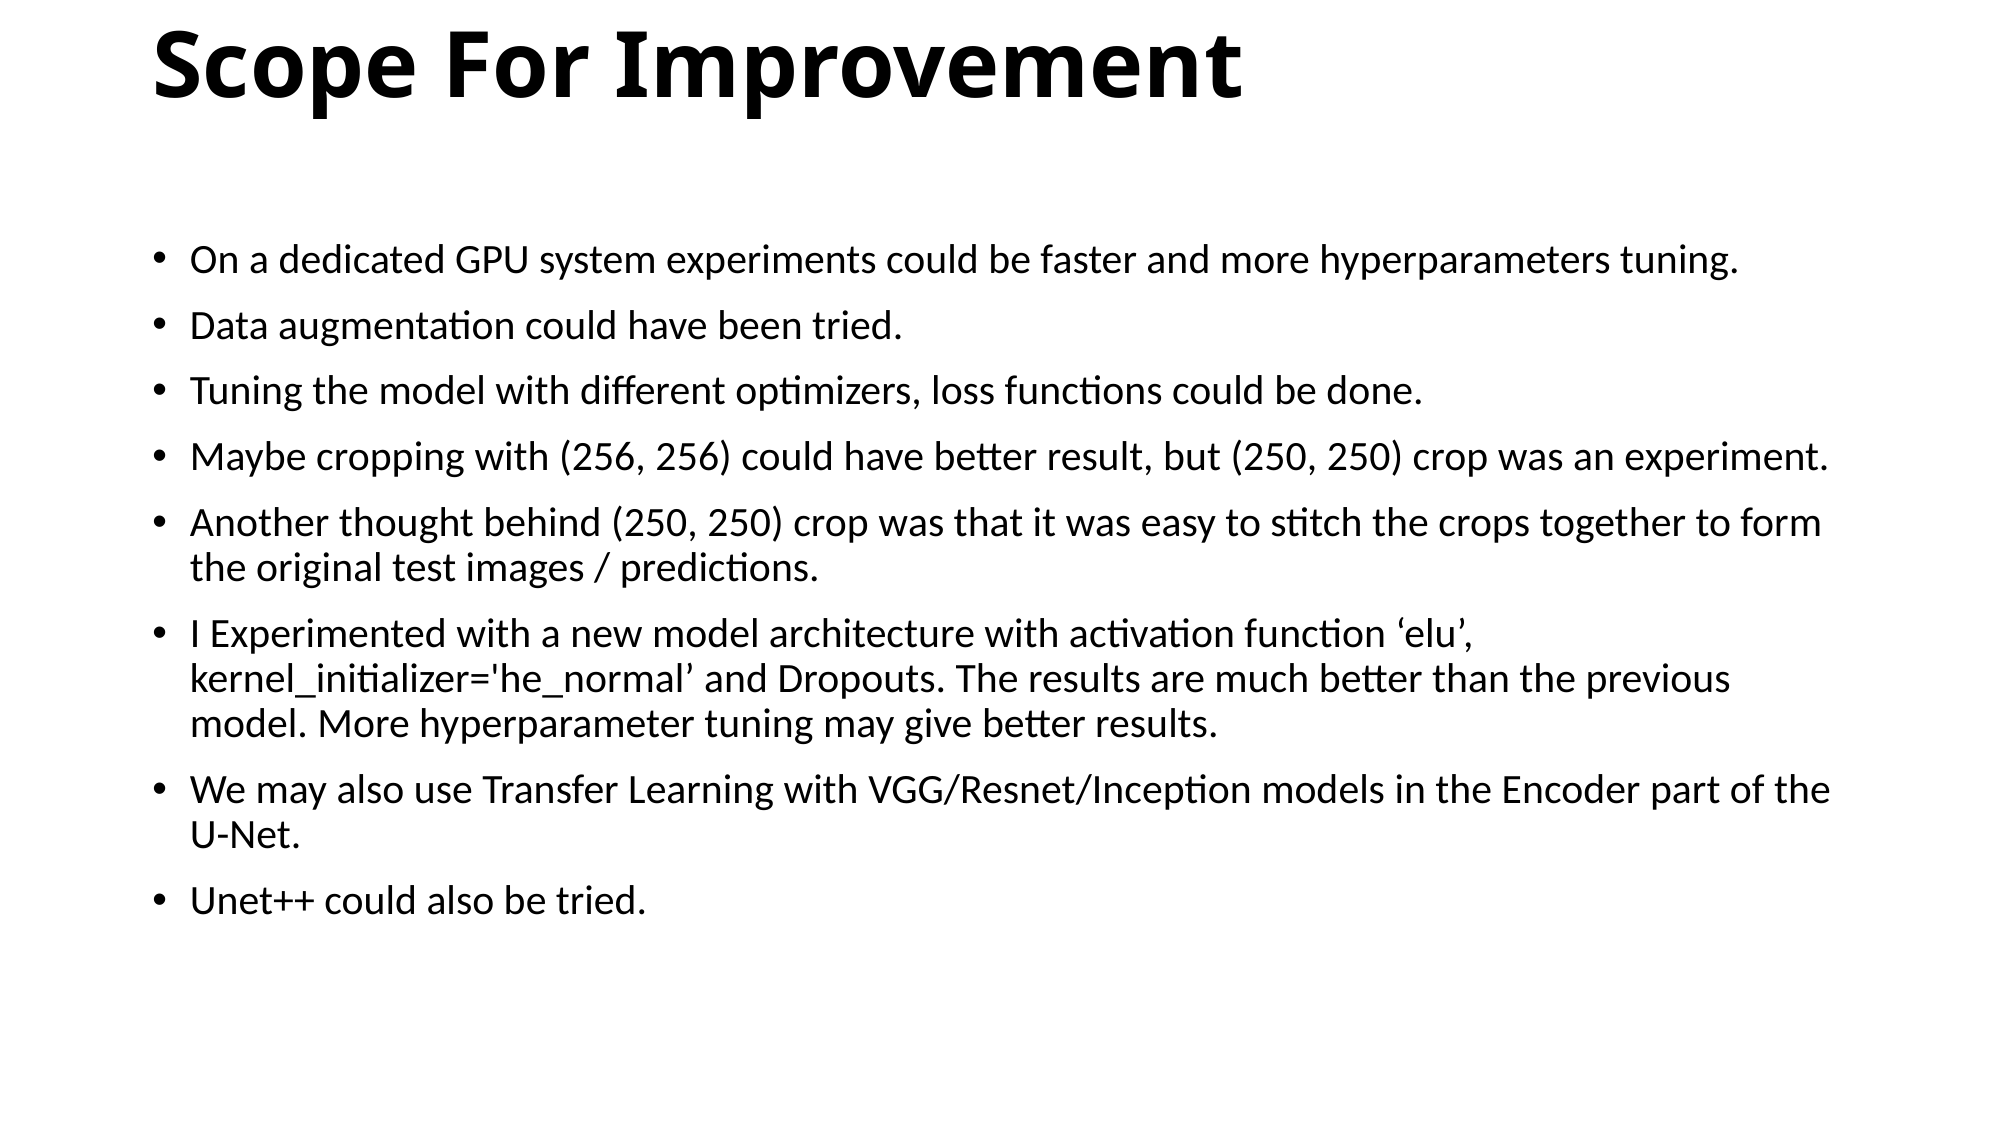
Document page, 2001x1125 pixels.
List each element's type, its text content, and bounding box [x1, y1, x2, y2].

text_box Scope For Improvement [137, 0, 1863, 136]
list On a dedicated GPU system experiments could be faster and more hyperparameters tuning. Data augmentation could have been tried. Tuning the model with different optimizers, loss functions could be done. Maybe cropping with (256, 256) could have better result, but (250, 250) crop was an experiment. Another thought behind (250, 250) crop was that it was easy to stitch the crops together to form the original test images / predictions. I Experimented with a new model architecture with activation function ‘elu’, kernel_initializer='he_normal’ and Dropouts. The results are much better than the previous model. More hyperparameter tuning may give better results. We may also use Transfer Learning with VGG/Resnet/Inception models in the Encoder part of the U-Net. Unet++ could also be tried. [137, 229, 1863, 1014]
